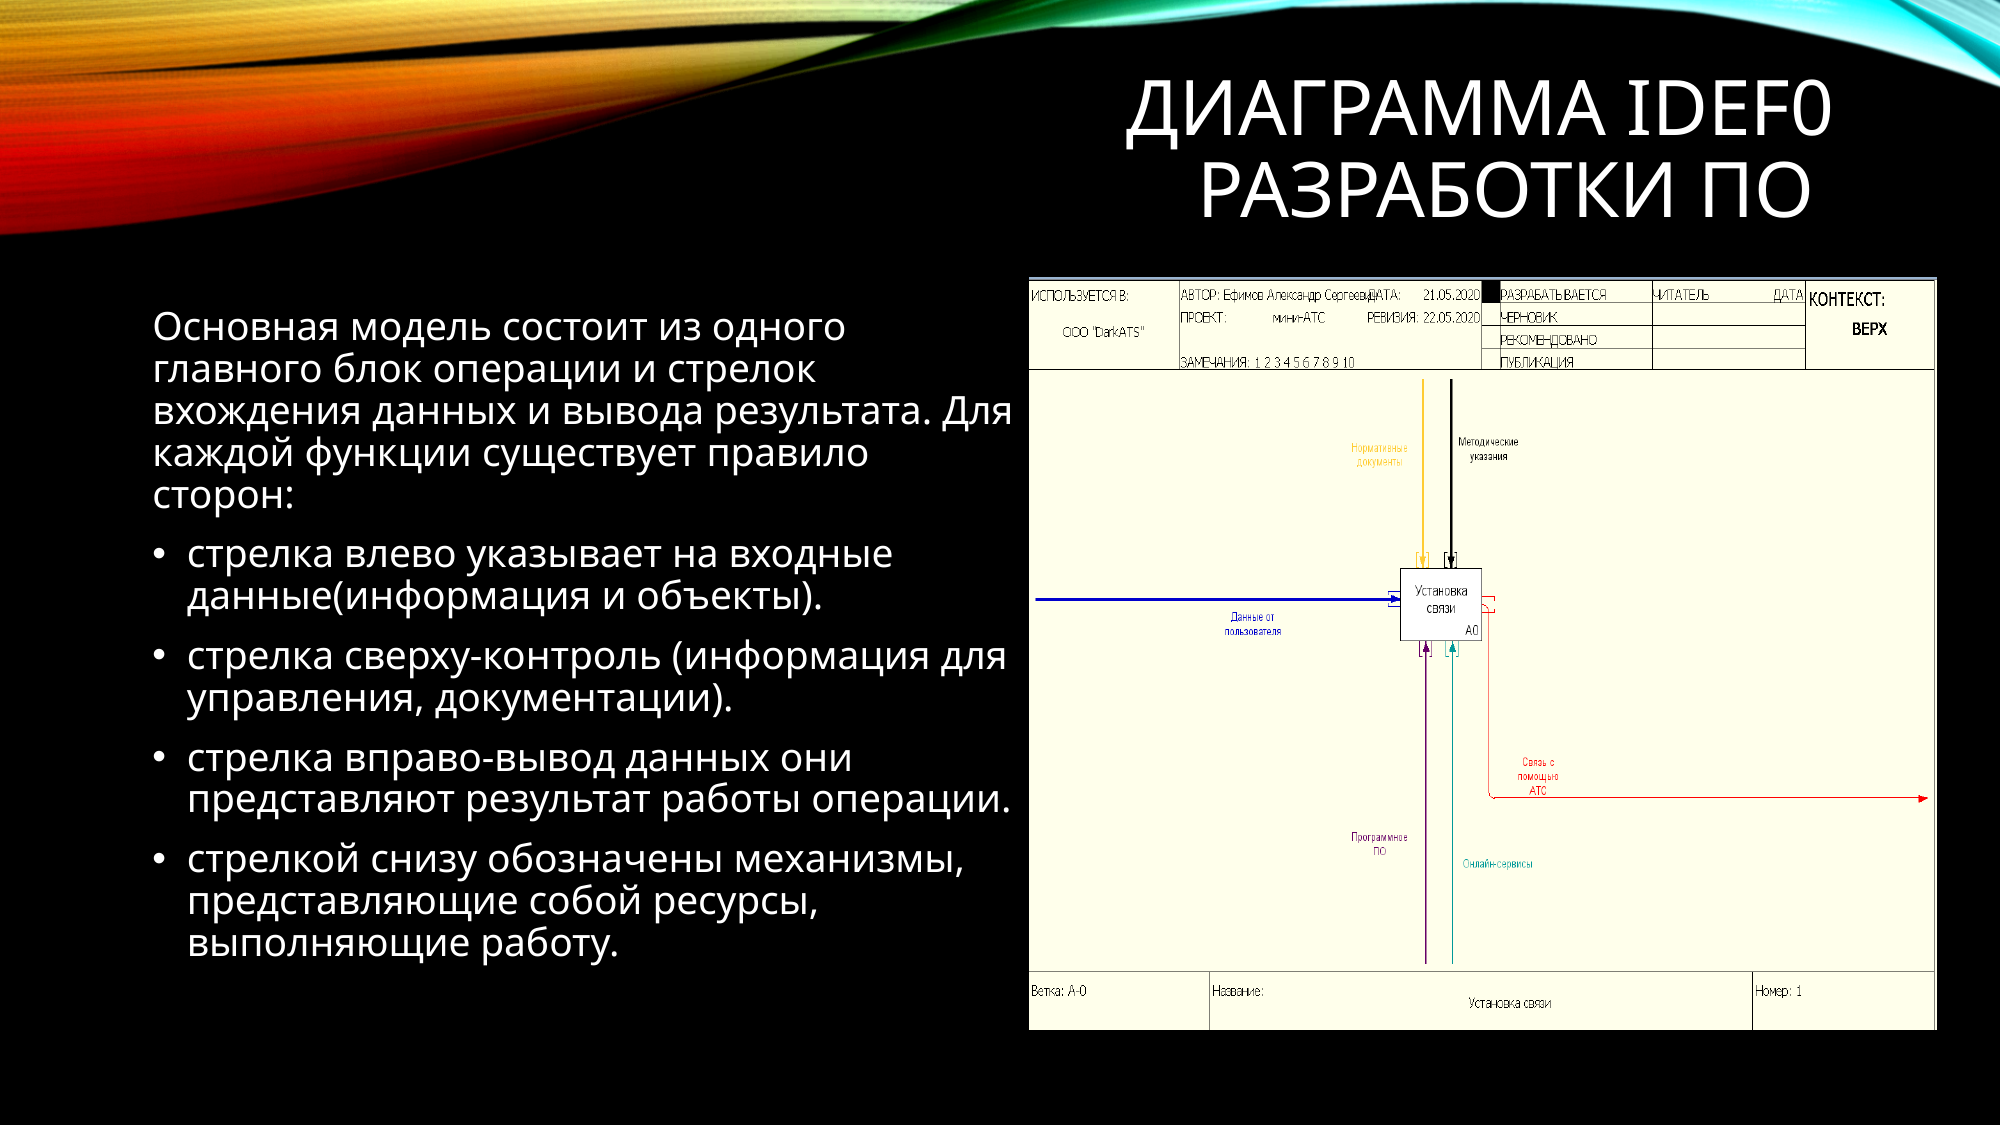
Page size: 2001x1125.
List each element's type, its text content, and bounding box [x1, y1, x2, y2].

list Основная модель состоит из одного главного блок операции и стрелок вхождения данных и вывода результата. Для каждой функции существует правило сторон: стрелка влево указывает на входные данные(информация и объекты). стрелка сверху-контроль (информация для управления, документации). стрелка вправо-вывод данных они представляют результат работы операции. стрелкой снизу обозначены механизмы, представляющие собой ресурсы, выполняющие работу. [137, 299, 1029, 1014]
picture [0, 0, 2000, 237]
title Диаграмма IDEF0 разработки ПО [1075, 59, 1850, 244]
picture [1029, 277, 1937, 1030]
